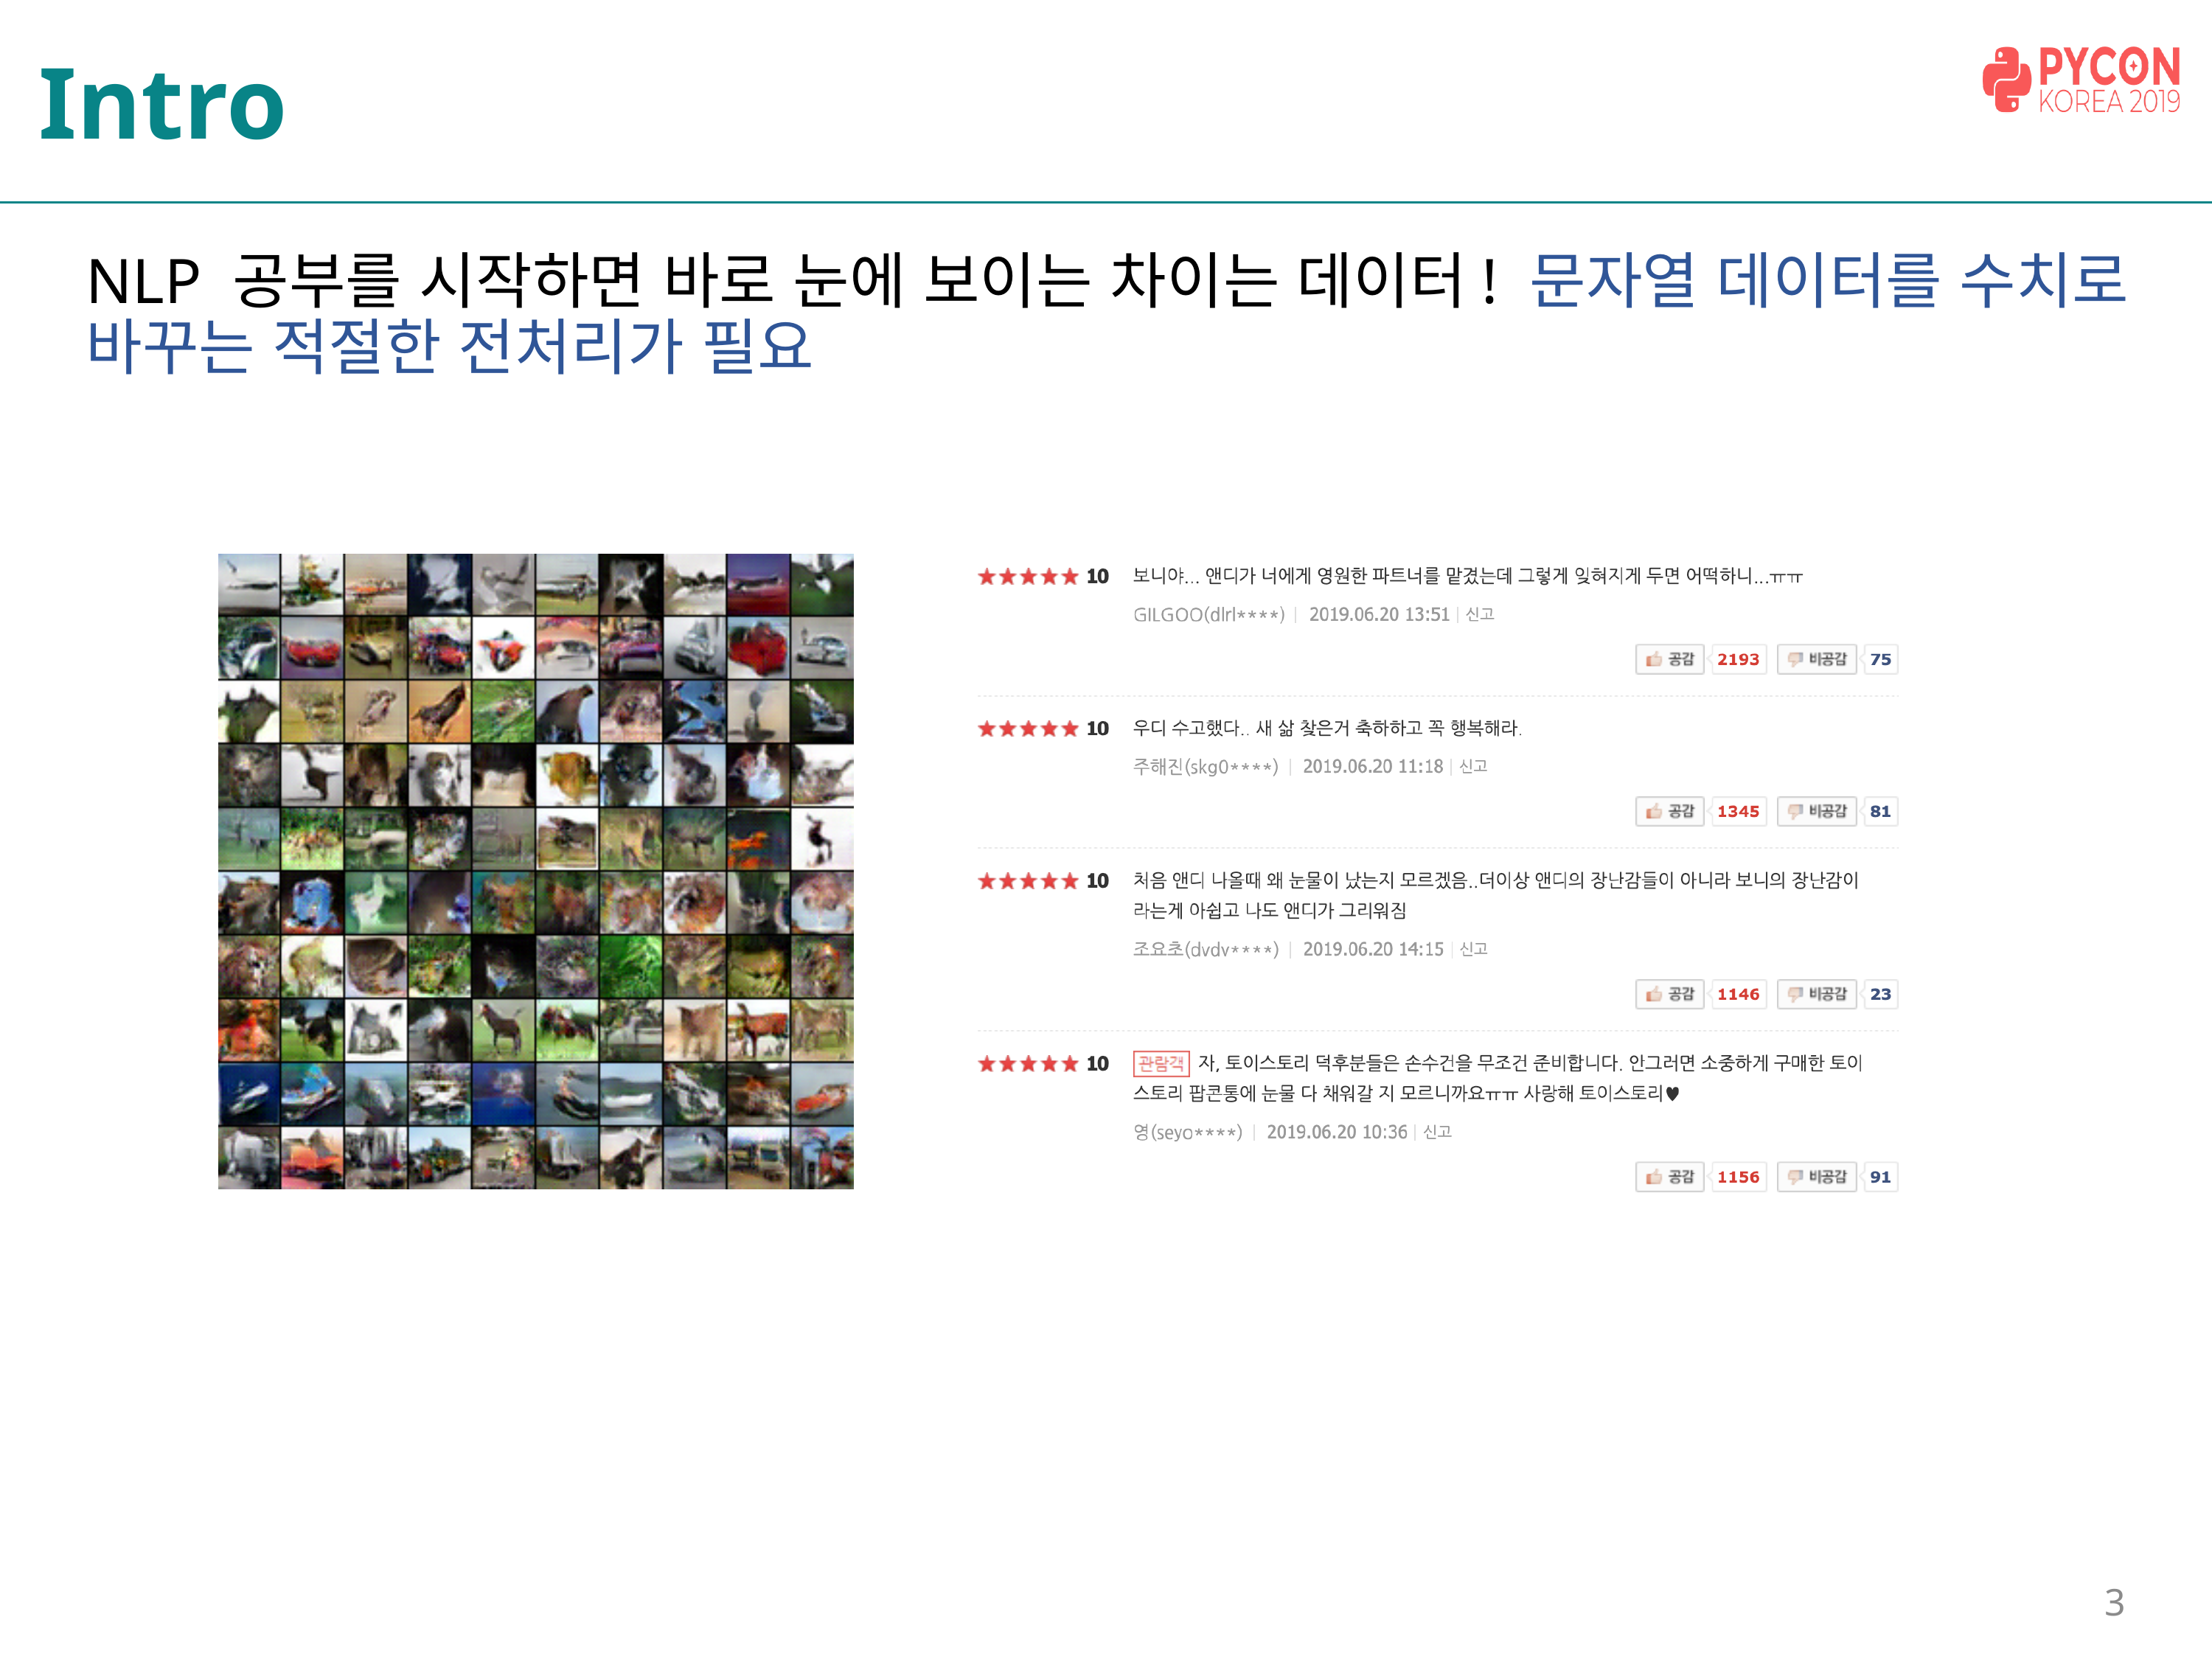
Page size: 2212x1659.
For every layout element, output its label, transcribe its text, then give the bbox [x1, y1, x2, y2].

picture [218, 554, 854, 1189]
text_box NLP 공부를 시작하면 바로 눈에 보이는 차이는 데이터! 문자열 데이터를 수치로 바꾸는 적절한 전처리가 필요 [63, 239, 2152, 1652]
picture [1978, 36, 2183, 114]
picture [965, 554, 1916, 1207]
title Intro [27, 29, 1936, 186]
